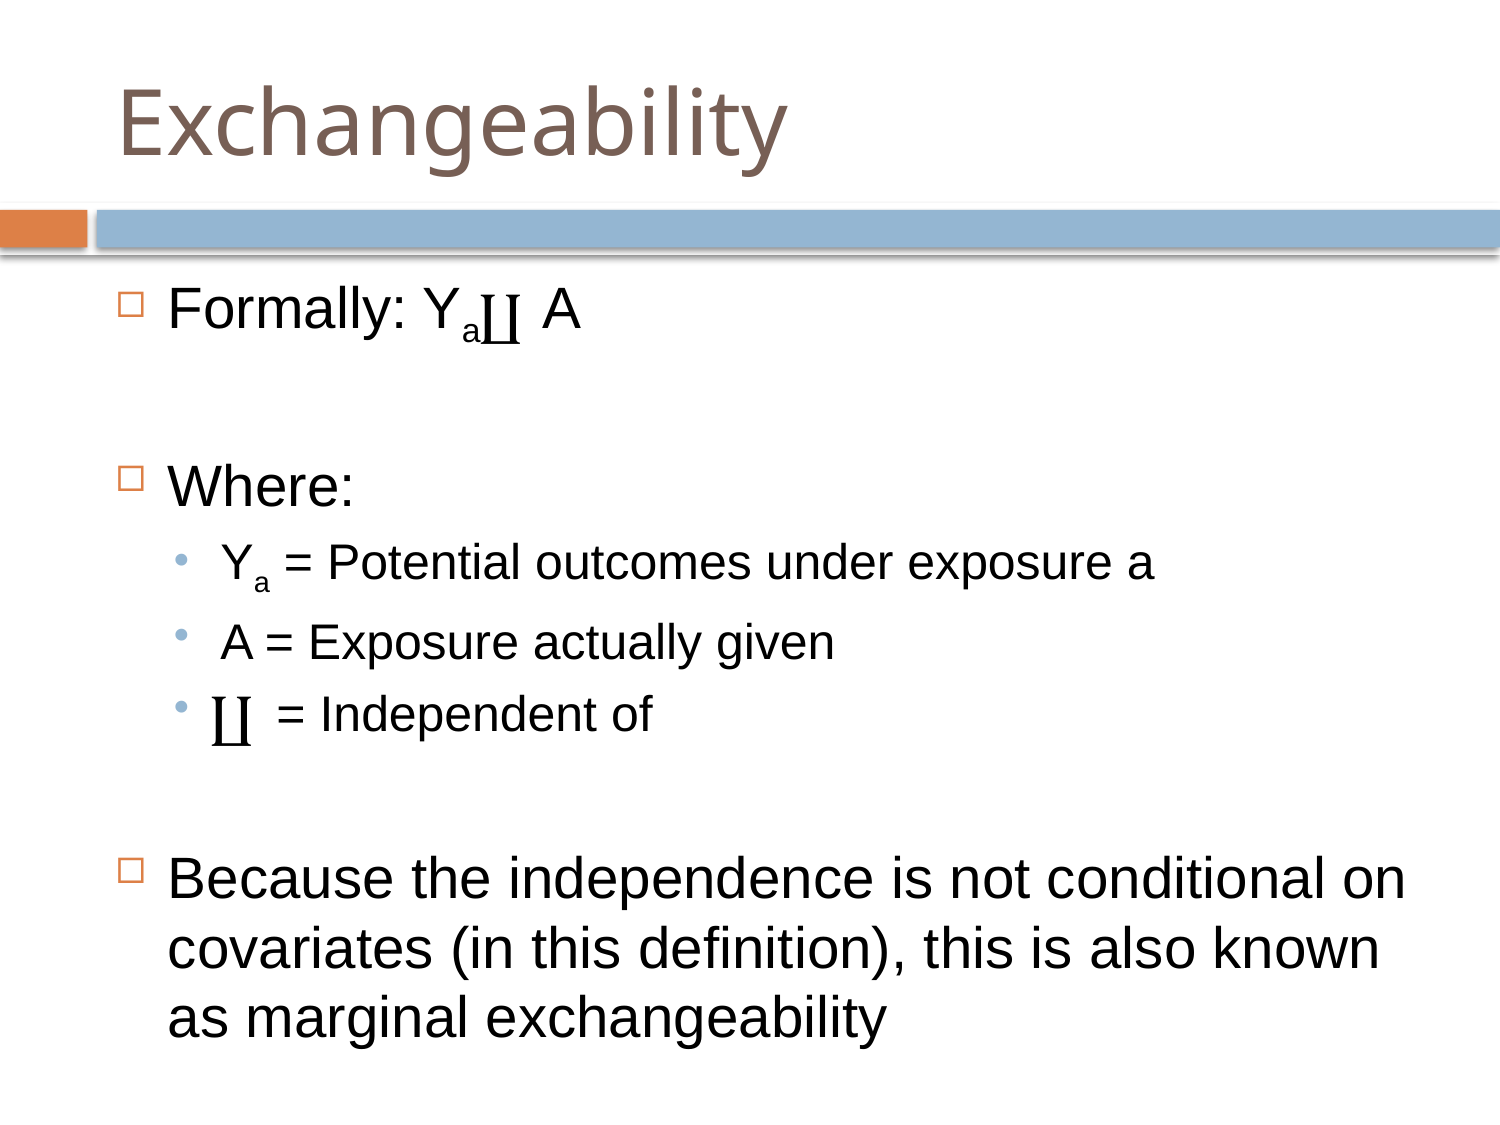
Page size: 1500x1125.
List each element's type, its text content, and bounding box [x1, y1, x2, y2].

title Exchangeability [100, 37, 1438, 200]
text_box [0, 683, 682, 748]
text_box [50, 281, 952, 345]
list Formally: Ya A Where: Ya = Potential outcomes under exposure a A = Exposure actually given = Independent of Because the independence is not conditional on covariates (in this definition), this is also known as marginal exchangeability [100, 262, 1438, 1063]
